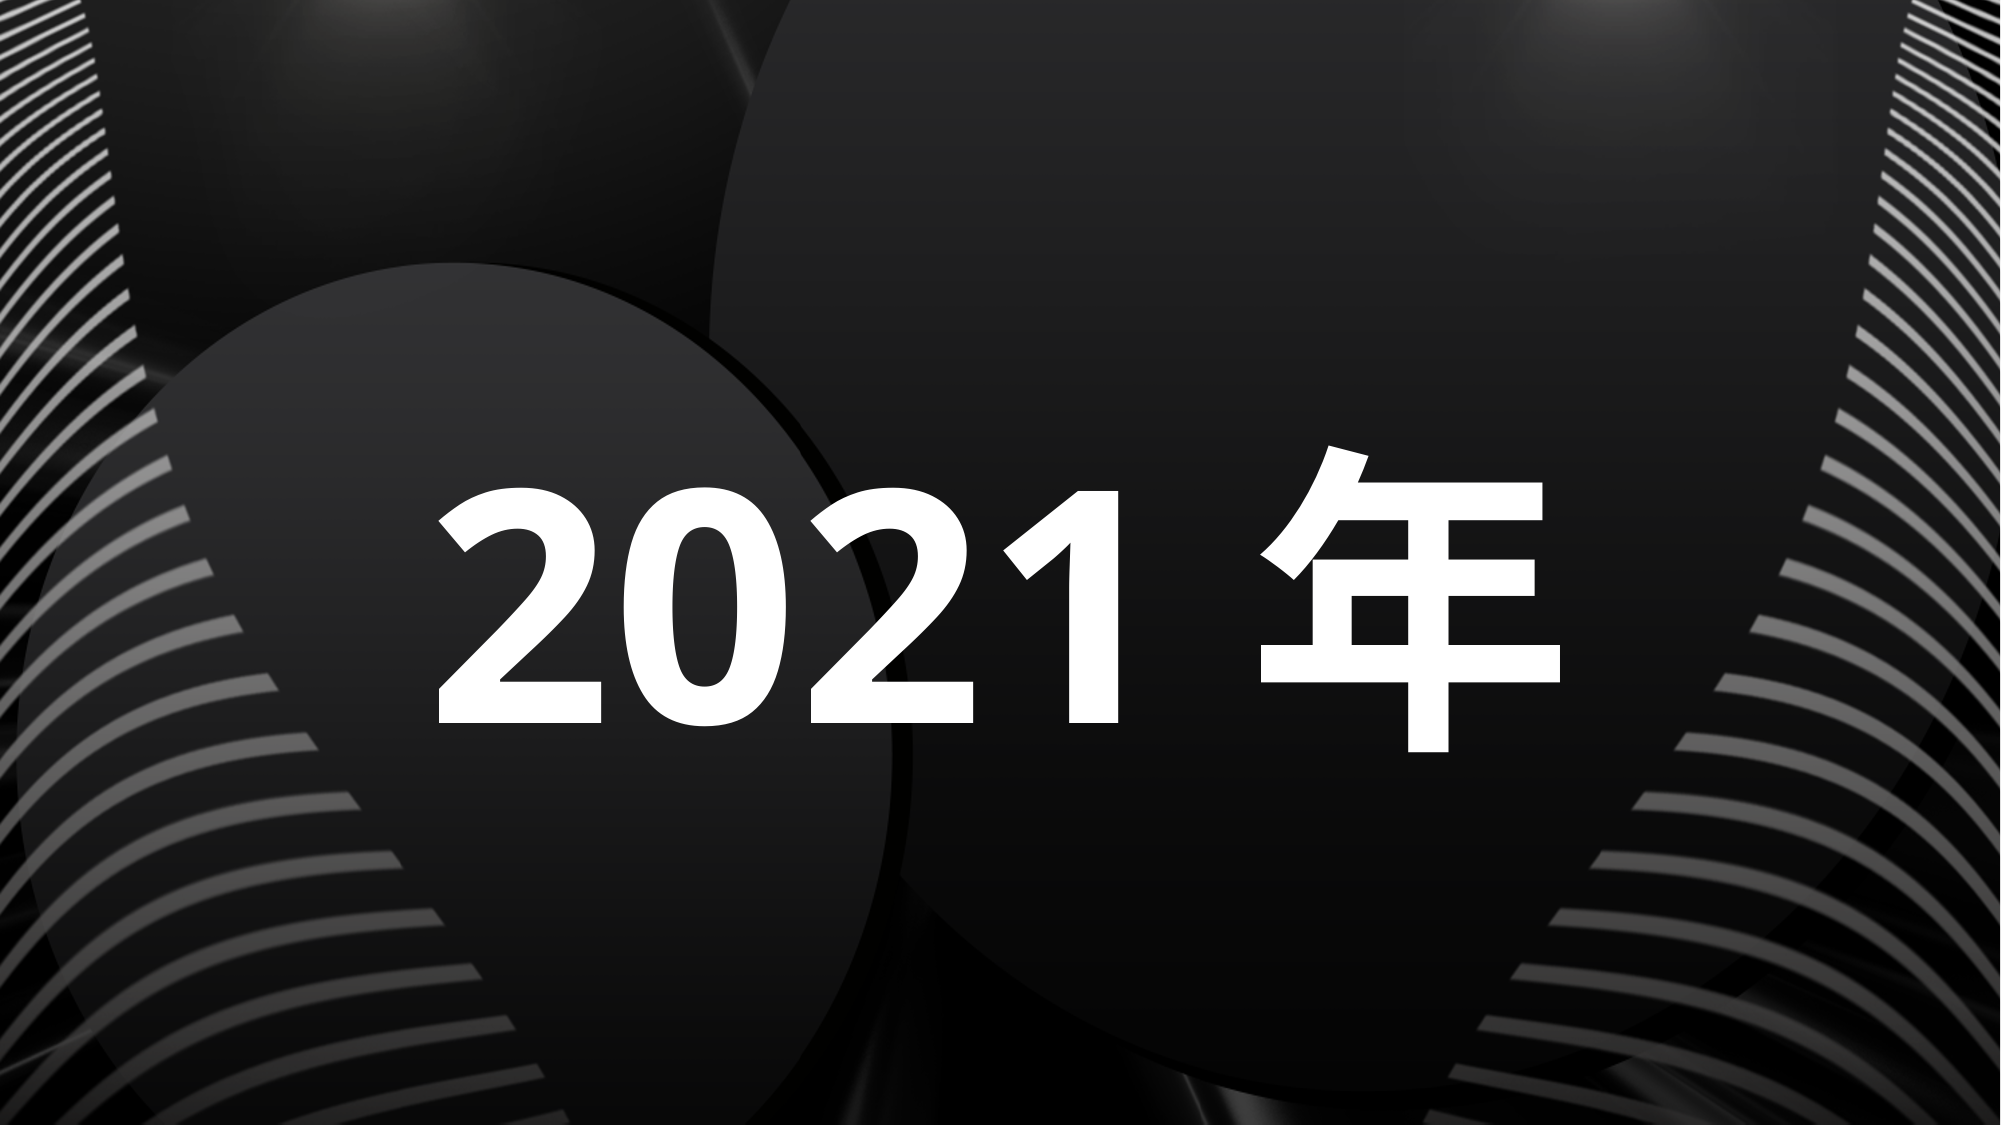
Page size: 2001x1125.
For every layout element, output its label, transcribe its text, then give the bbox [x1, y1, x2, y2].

text_box 2021年 [0, 390, 2000, 796]
picture [0, 0, 2001, 1125]
